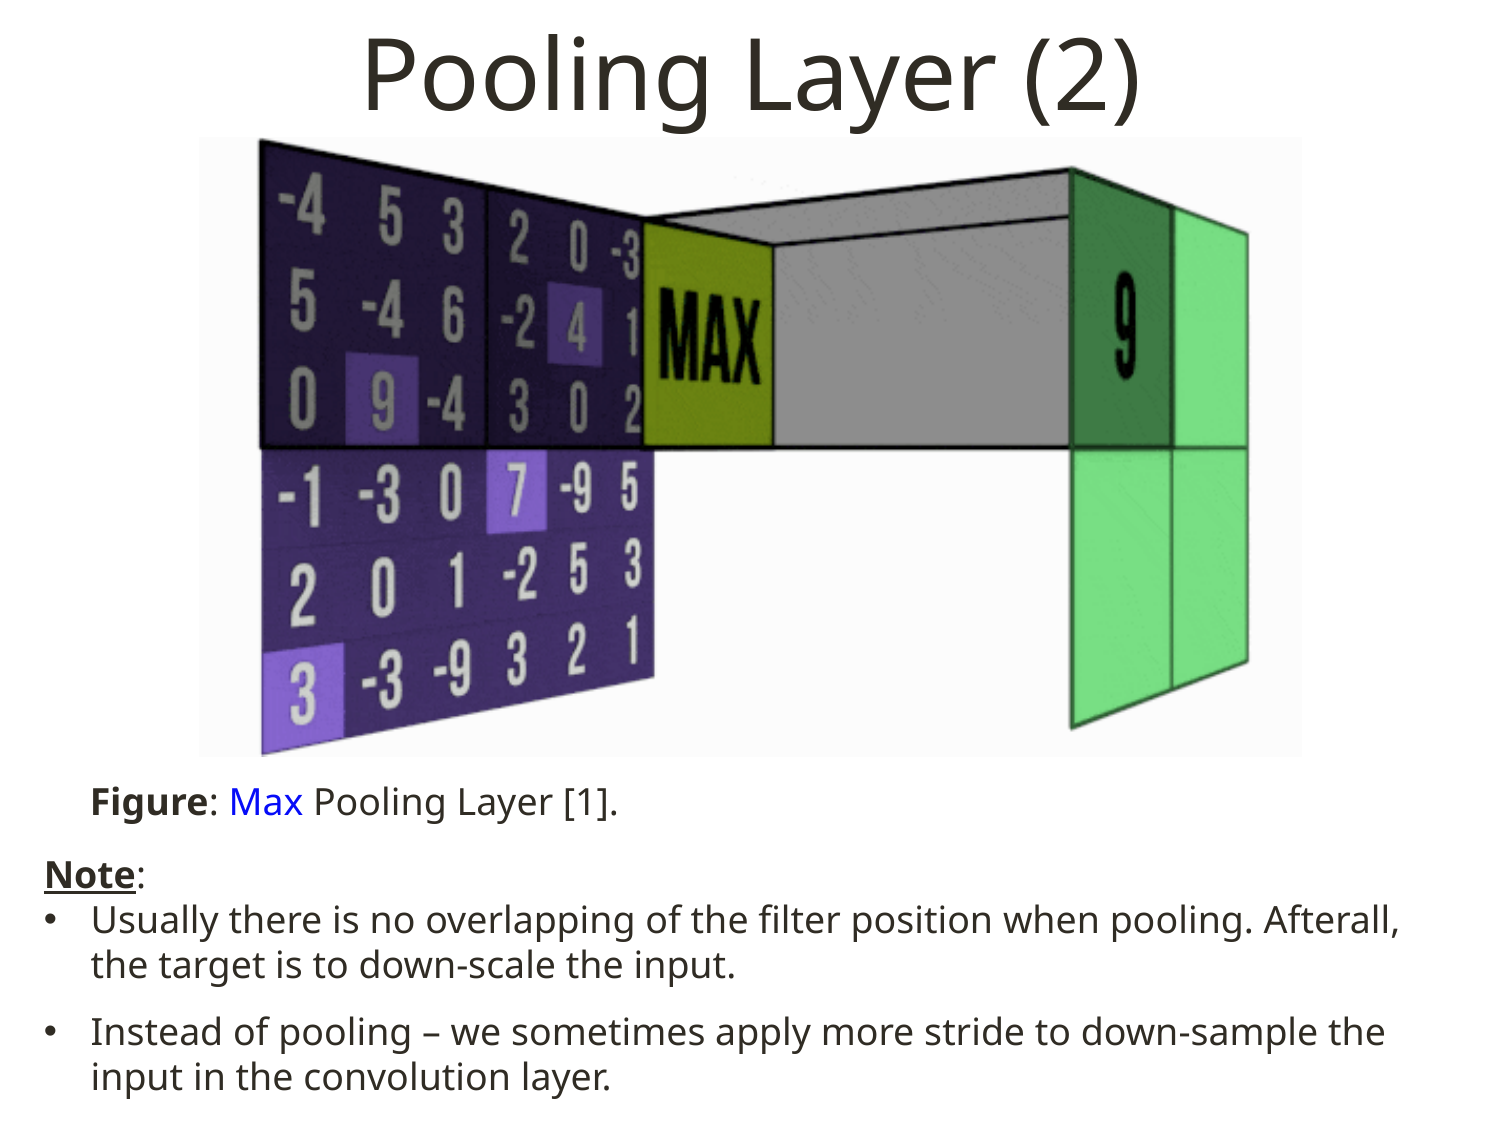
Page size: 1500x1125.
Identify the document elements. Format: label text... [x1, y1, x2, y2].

title Pooling Layer (2) [0, 8, 1500, 138]
picture [197, 135, 1304, 759]
text_box Figure: Max Pooling Layer [1]. [75, 770, 713, 831]
text_box Note: Usually there is no overlapping of the filter position when pooling. Afterall, the target is to down-scale the input. Instead of pooling – we sometimes apply more stride to down-sample the input in the convolution layer. [29, 843, 1466, 1106]
